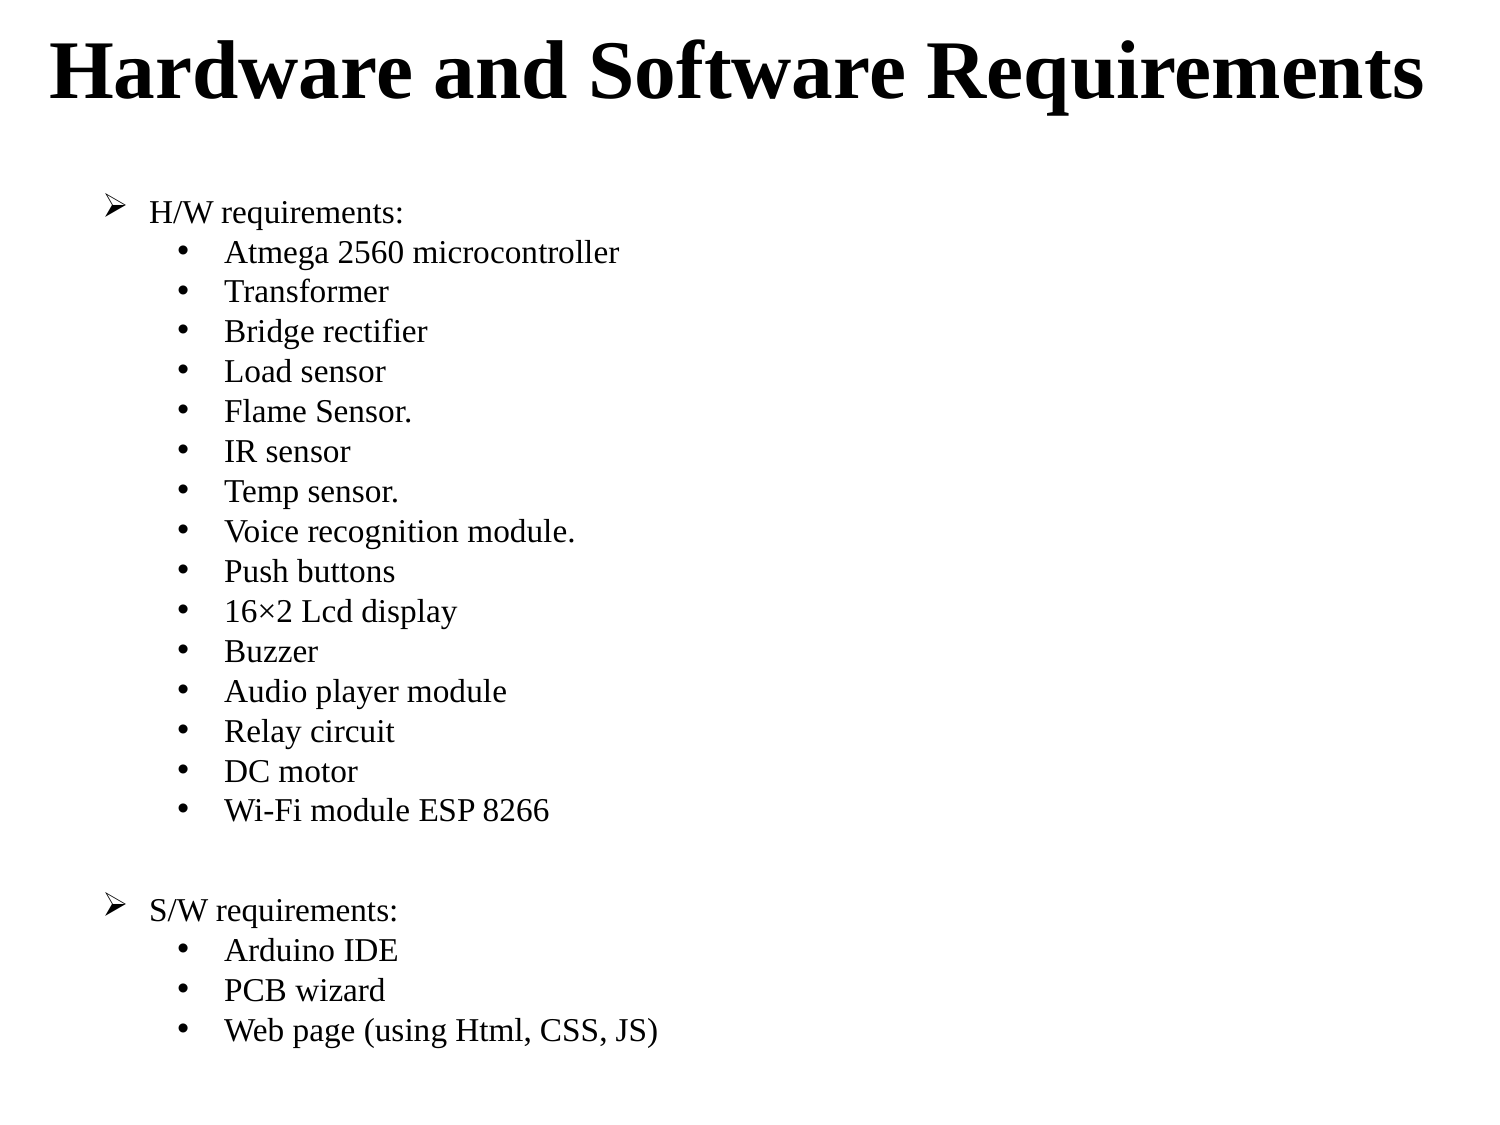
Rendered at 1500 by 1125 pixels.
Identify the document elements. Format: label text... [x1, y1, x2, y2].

text_box H/W requirements: Atmega 2560 microcontroller Transformer Bridge rectifier Load sensor Flame Sensor. IR sensor Temp sensor. Voice recognition module. Push buttons 16×2 Lcd display Buzzer Audio player module Relay circuit DC motor Wi-Fi module ESP 8266 S/W requirements: Arduino IDE PCB wizard Web page (using Html, CSS, JS) [87, 162, 1313, 1056]
title Hardware and Software Requirements [0, 0, 1476, 131]
